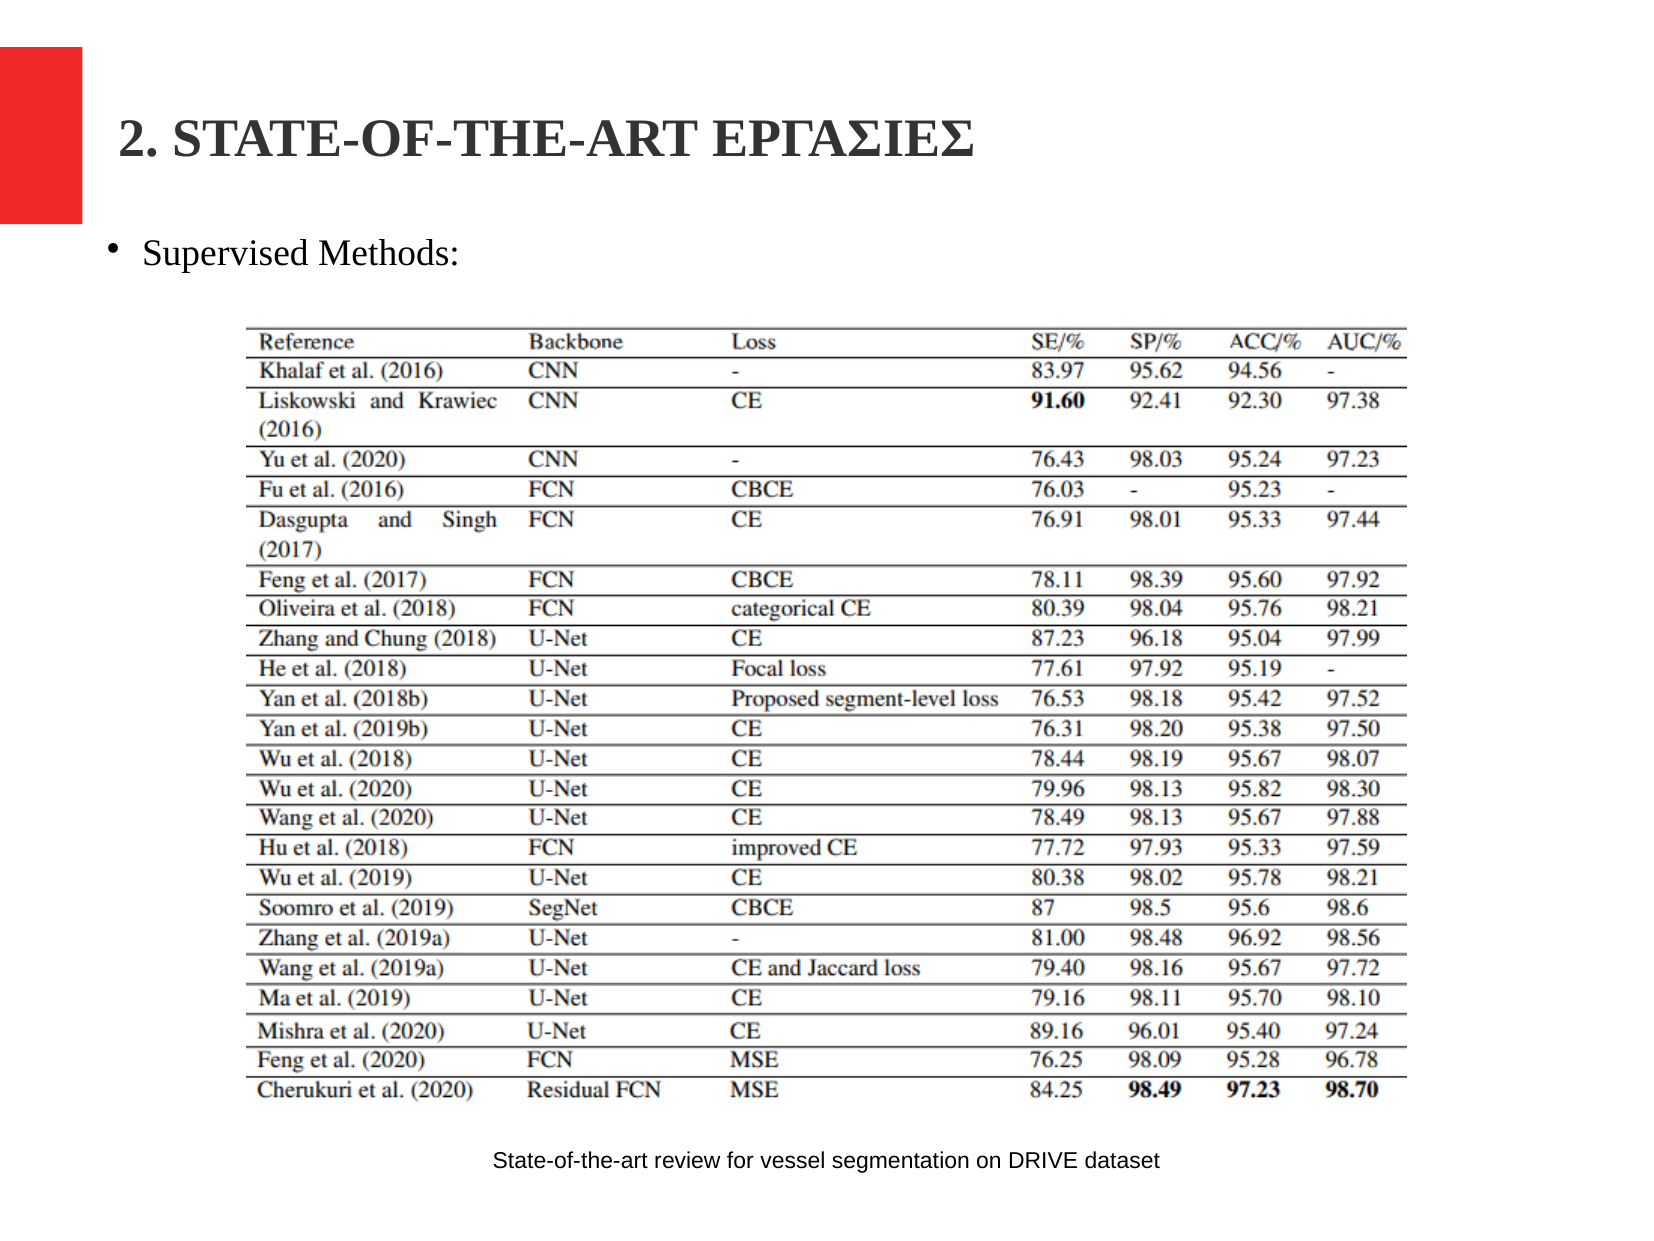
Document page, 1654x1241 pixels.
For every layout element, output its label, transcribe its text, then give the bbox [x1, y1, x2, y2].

text_box 2. STATE-OF-THE-ART ΕΡΓΑΣΙΕΣ [118, 31, 1571, 220]
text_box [246, 321, 1407, 1182]
text_box Supervised Methods: [91, 220, 1654, 339]
